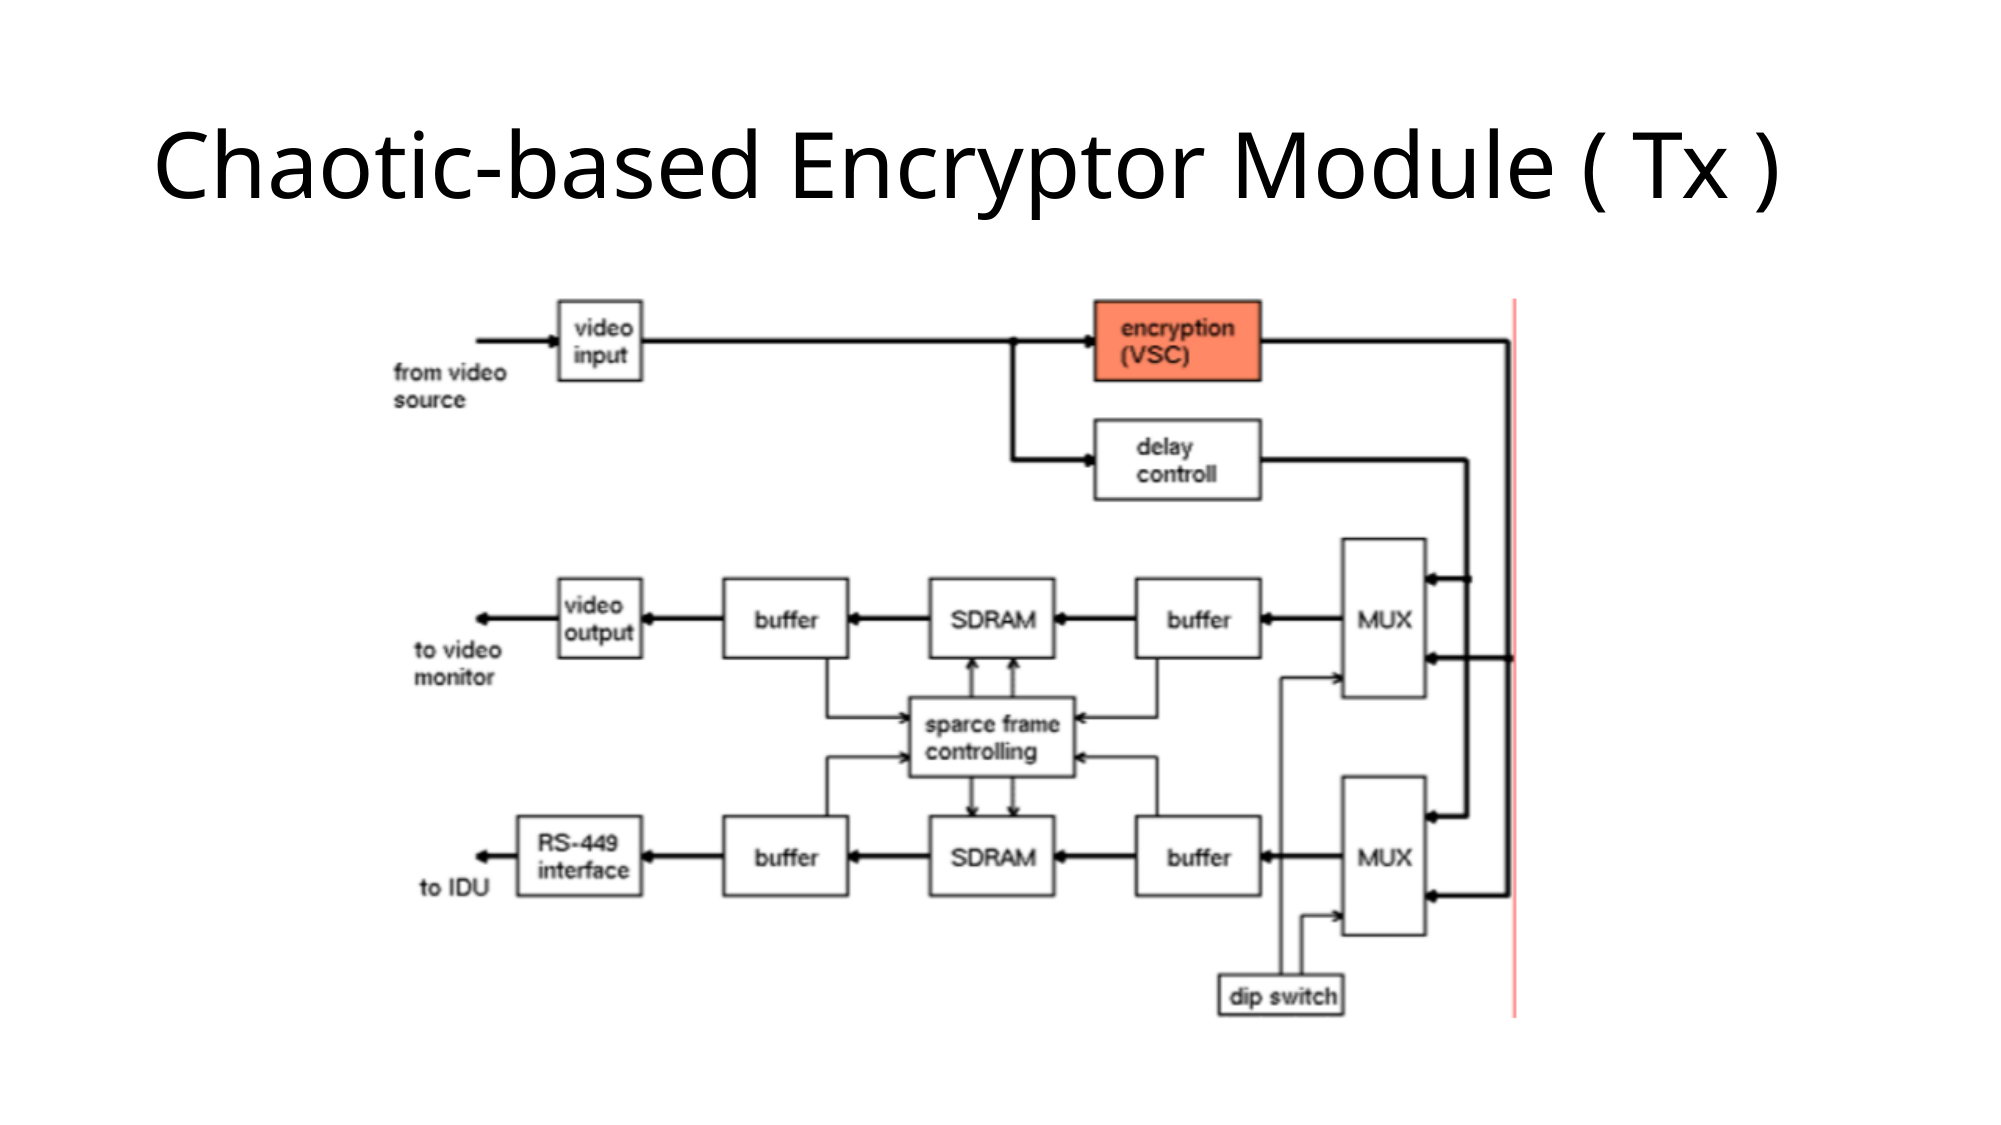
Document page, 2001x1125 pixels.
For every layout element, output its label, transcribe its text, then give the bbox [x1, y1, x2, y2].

picture [363, 277, 1548, 1037]
title Chaotic-based Encryptor Module ( Tx ) [137, 59, 1863, 278]
